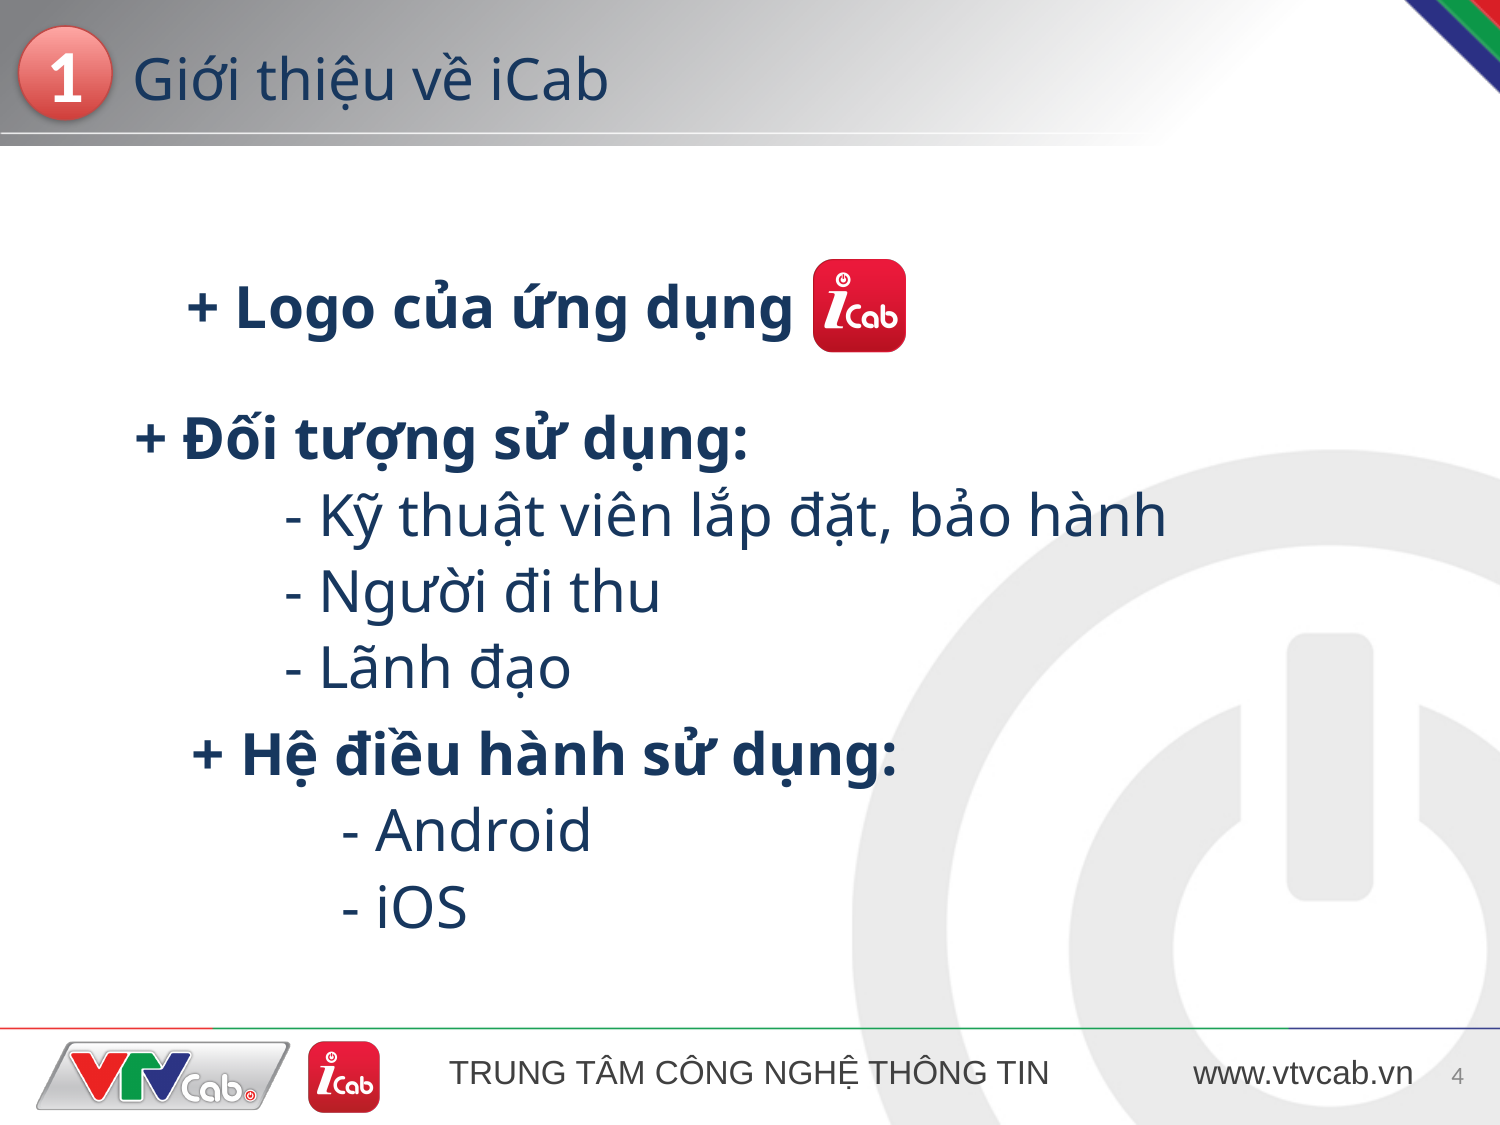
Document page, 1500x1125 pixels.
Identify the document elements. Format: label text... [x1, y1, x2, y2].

text_box + Đối tượng sử dụng: - Kỹ thuật viên lắp đặt, bảo hành - Người đi thu - Lãnh đạo [119, 394, 1184, 708]
text_box + Hệ điều hành sử dụng: - Android - iOS [176, 709, 913, 948]
picture [0, 0, 1500, 1125]
text_box www.vtvcab.vn [1159, 1105, 1448, 1114]
text_box + Logo của ứng dụng [171, 262, 808, 348]
text_box TRUNG TÂM CÔNG NGHỆ THÔNG TIN [423, 1071, 1077, 1099]
slide_number 4 [1129, 1071, 1480, 1105]
